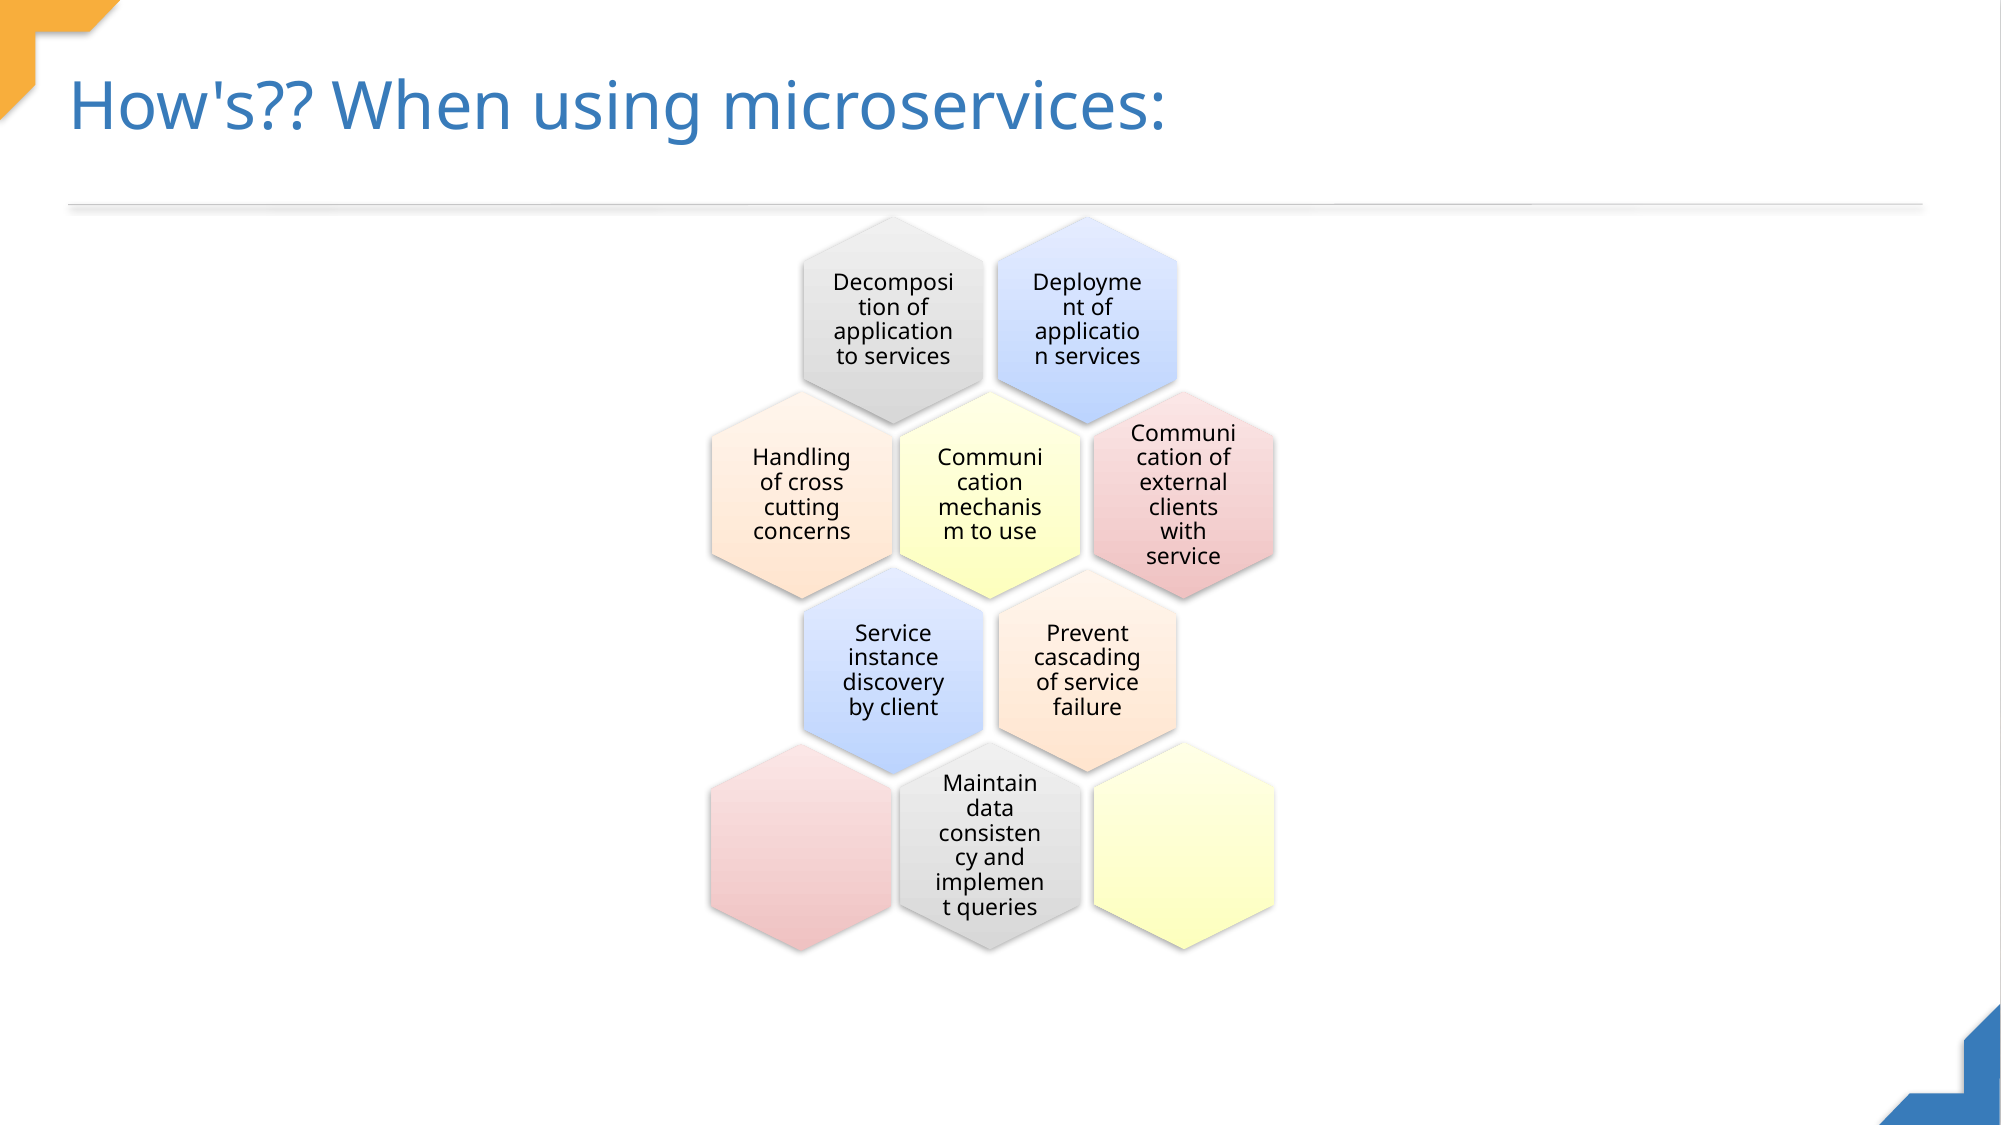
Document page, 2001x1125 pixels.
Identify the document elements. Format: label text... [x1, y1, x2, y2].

list How's?? When using microservices: [53, 49, 1947, 178]
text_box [402, 216, 1681, 1125]
